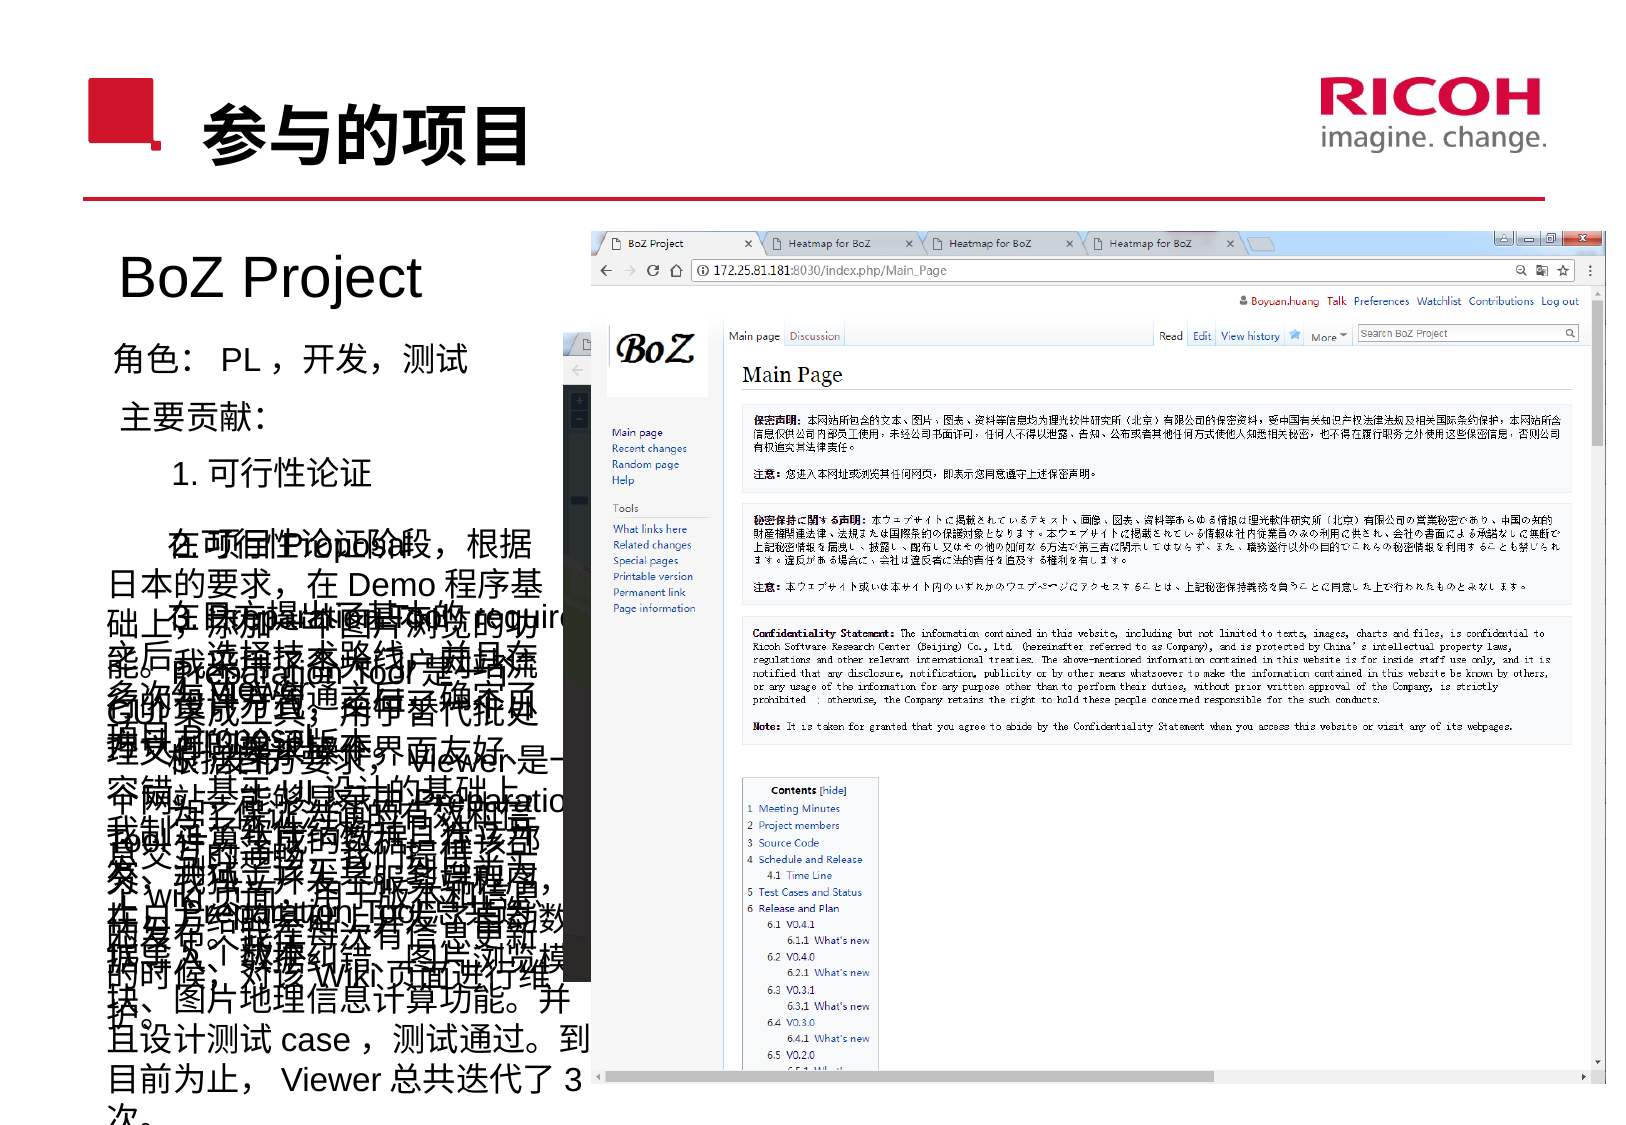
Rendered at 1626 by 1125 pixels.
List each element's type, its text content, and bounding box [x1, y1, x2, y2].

picture [1321, 77, 1546, 153]
text_box 根据日方要求，Viewer是一个网站，能够显示由Preparation Tool计算生成的数据。在该部分，我独立开发了服务端程序，在日方给的基础上开发了自动数据导入、数据纠错、图片浏览模块、图片地理信息计算功能。并且设计测试case，测试通过。到目前为止，Viewer总共迭代了3次。 [91, 990, 619, 1125]
text_box BoZ Project [103, 231, 588, 317]
text_box 角色：PL，开发，测试 [98, 331, 484, 386]
text_box 根据日方要求，Viewer是一个网站，能够显示由Preparation Tool计算生成的数据。在该部分，我独立开发了服务端程序，在日方给的基础上开发了自动数据导入、数据纠错、图片浏览模块、图片地理信息计算功能。并且设计测试case，测试通过。到目前为止，Viewer总共迭代了3次。 [91, 731, 557, 787]
text_box 1.可行性论证 [91, 444, 557, 499]
title 参与的项目 [186, 86, 1195, 192]
text_box 在日方提出了基本的requirement之后，选择技术路线，并且在 多次与日方沟通之后，确定了 项目Proposal。 [91, 587, 557, 643]
text_box 为了保证沟通的有效和信息交互的通畅，我们提供了一个wiki页面，用于版本和信息的发布。我在每次有信息更新的时候，对该Wiki页面进行维护。 [91, 787, 577, 1042]
text_box 在可行性论证阶段，根据日本的要求，在Demo程序基础上，添加一个图片浏览的功能。我采用了各大门户网站流行的设计方式，交付了一个日方认可的论证版本。 [91, 571, 557, 587]
text_box 主要贡献： [105, 388, 302, 444]
picture [562, 231, 1607, 1086]
text_box 2.项目Proposal [91, 516, 557, 571]
text_box Preparation Tool是一个GUI集成工具，用于替代批处理文件，要求操作界面友好、容错。基于UI设计的基础上，我制定了软件结构并且独立开发、测试了该工具。到目前为止，Preparation Tool总共迭代了5个版本。 [91, 643, 557, 731]
